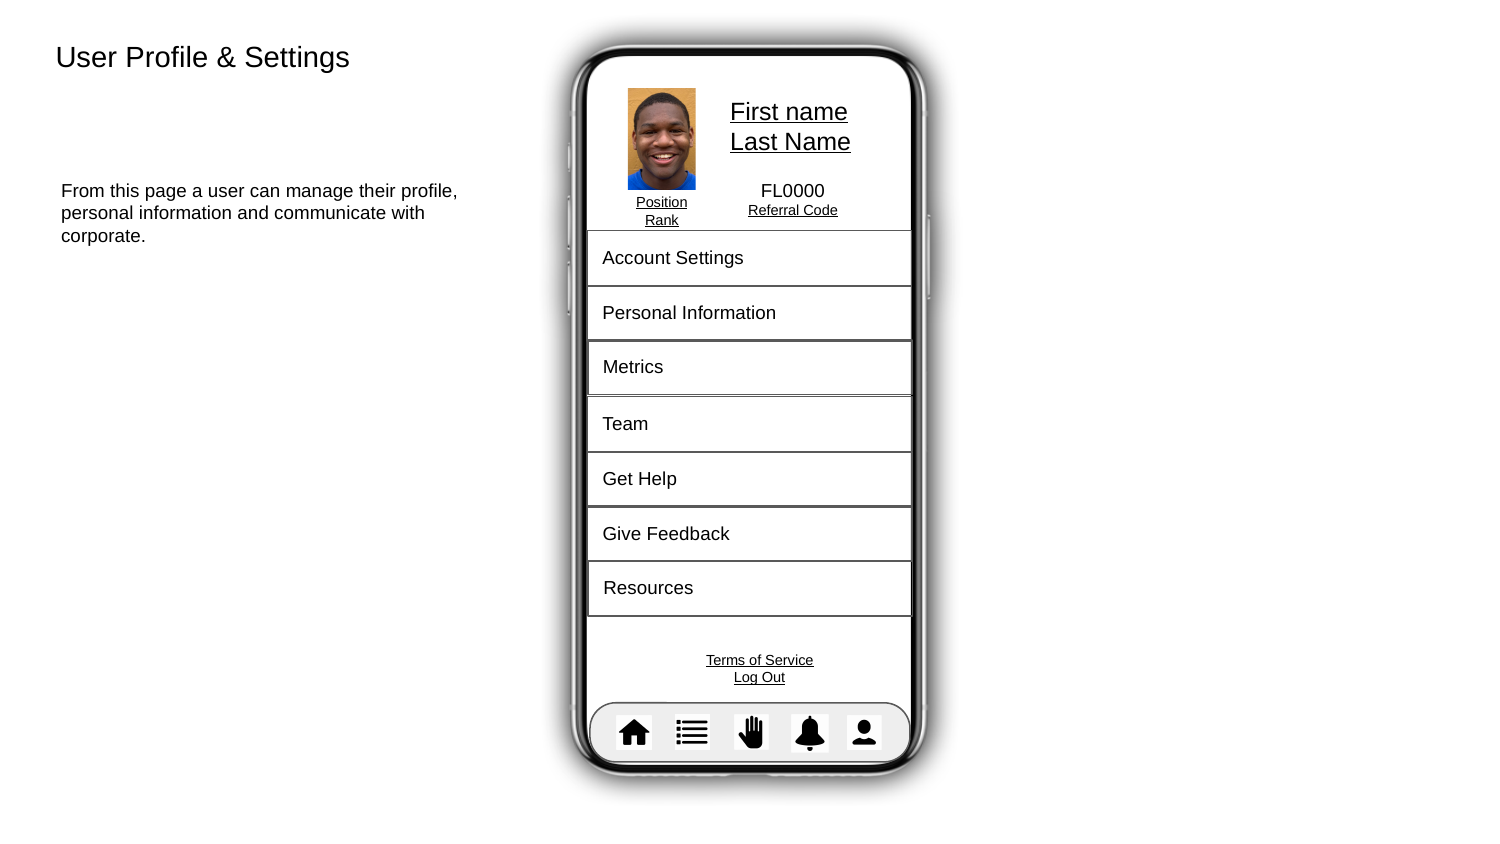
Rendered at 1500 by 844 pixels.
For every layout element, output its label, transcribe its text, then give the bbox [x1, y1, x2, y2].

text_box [589, 702, 911, 763]
text_box From this page a user can manage their profile, personal information and communicate with corporate. [46, 163, 481, 844]
text_box User Profile & Settings [40, 23, 439, 145]
picture [537, 13, 963, 808]
